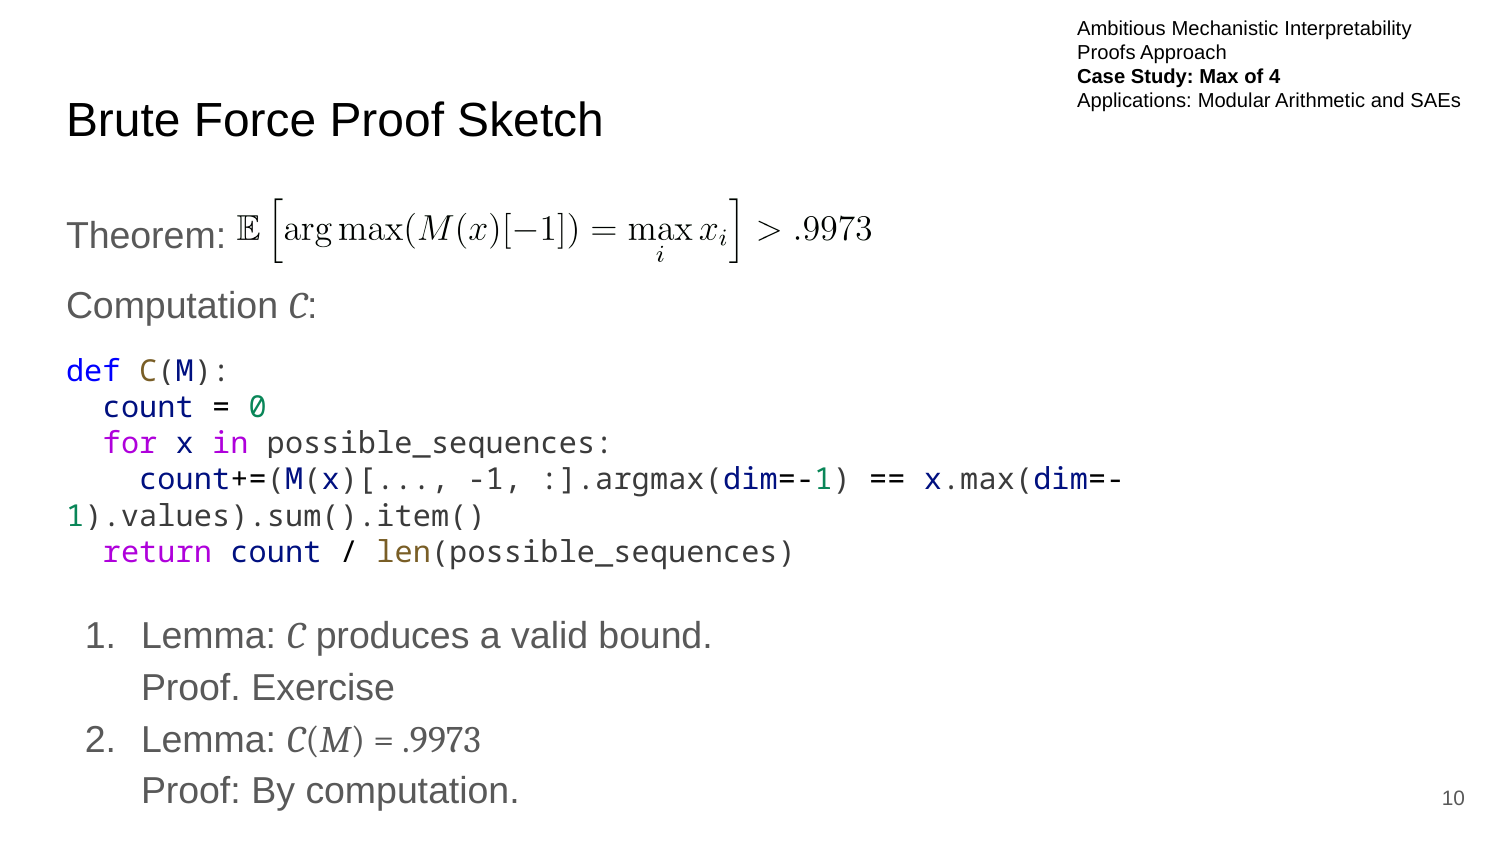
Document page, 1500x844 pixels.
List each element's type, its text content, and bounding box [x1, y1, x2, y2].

title Brute Force Proof Sketch [51, 72, 1449, 167]
slide_number ‹#› [1389, 764, 1480, 830]
list Theorem: Computation C: def C(M): count = 0 for x in possible_sequences: count+=(M(x)[..., -1, :].argmax(dim=-1) == x.max(dim=-1).values).sum().item() return count / len(possible_sequences) Lemma: C produces a valid bound. Proof. Exercise Lemma: C(M) = .9973 Proof: By computation. [51, 189, 1449, 844]
picture [237, 197, 871, 264]
title Ambitious Mechanistic Interpretability Proofs Approach Case Study: Max of 4 Applications: Modular Arithmetic and SAEs [1062, 0, 1500, 115]
